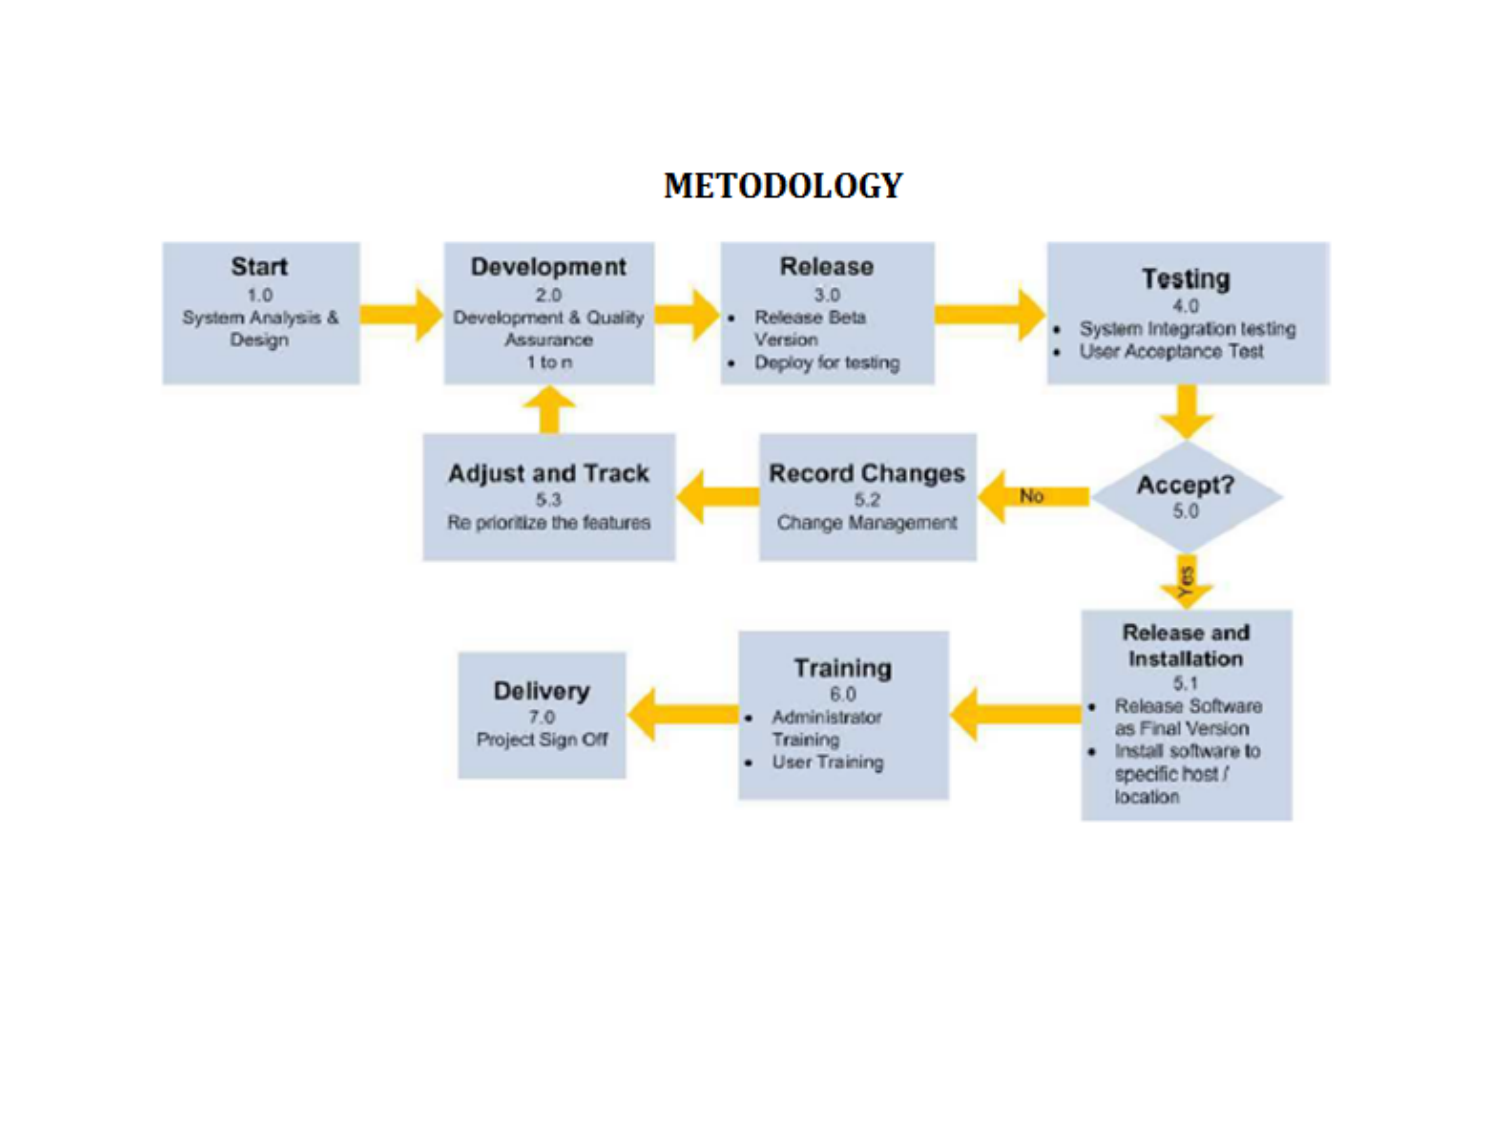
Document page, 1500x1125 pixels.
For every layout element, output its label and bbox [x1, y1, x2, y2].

picture [137, 160, 1345, 836]
